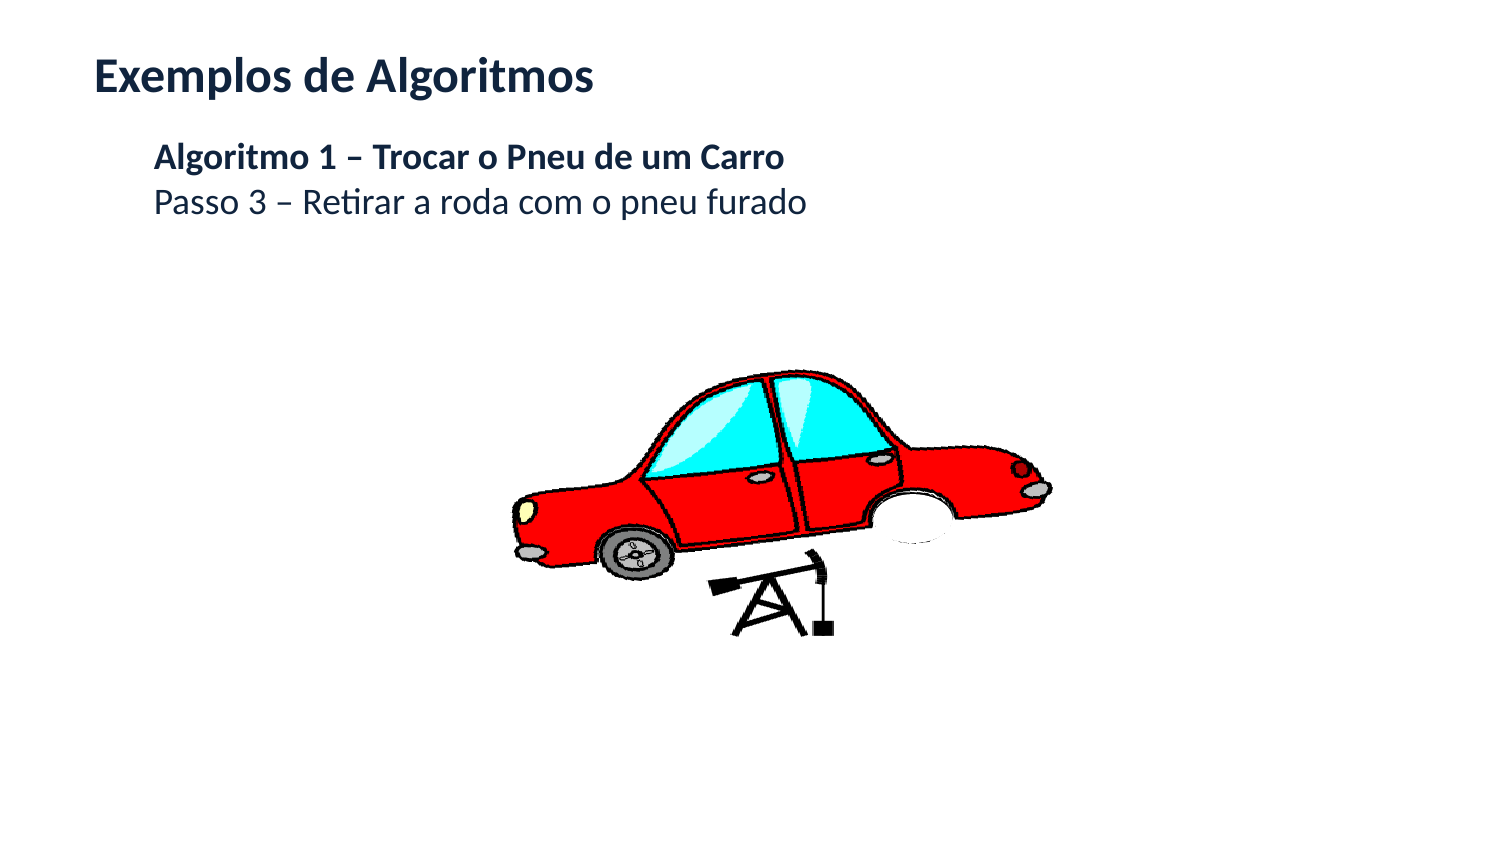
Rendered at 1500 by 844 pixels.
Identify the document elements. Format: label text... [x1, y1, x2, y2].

text_box Exemplos de Algoritmos [79, 35, 610, 110]
text_box Algoritmo 1 – Trocar o Pneu de um Carro Passo 3 – Retirar a roda com o pneu furado [139, 124, 1225, 230]
picture [431, 243, 1118, 723]
